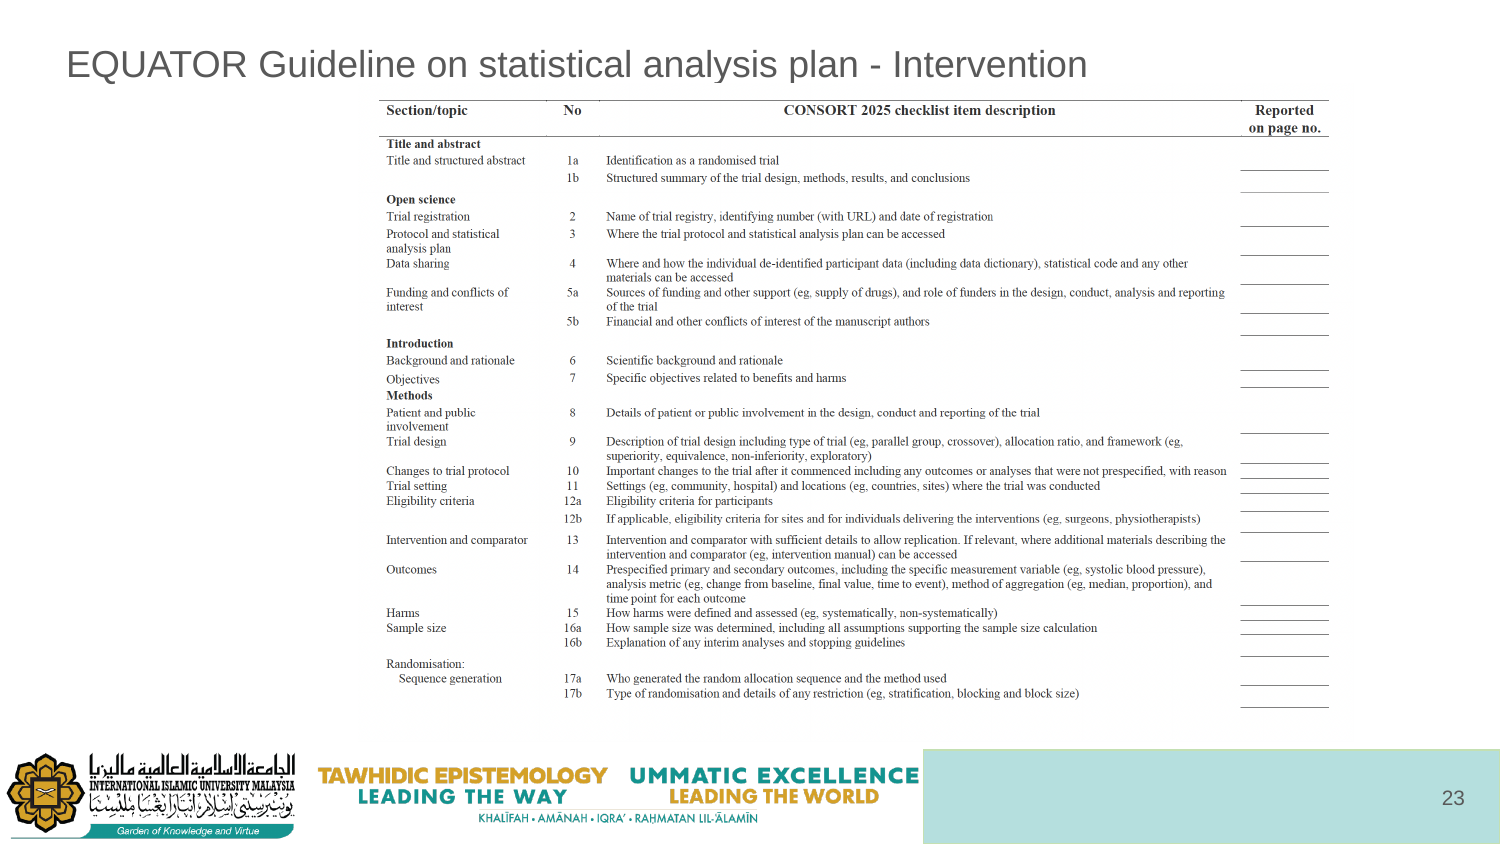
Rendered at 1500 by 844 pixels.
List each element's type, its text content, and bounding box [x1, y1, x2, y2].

picture [0, 83, 1354, 844]
title EQUATOR Guideline on statistical analysis plan - Intervention [51, 18, 1449, 113]
slide_number ‹#› [1389, 764, 1480, 830]
